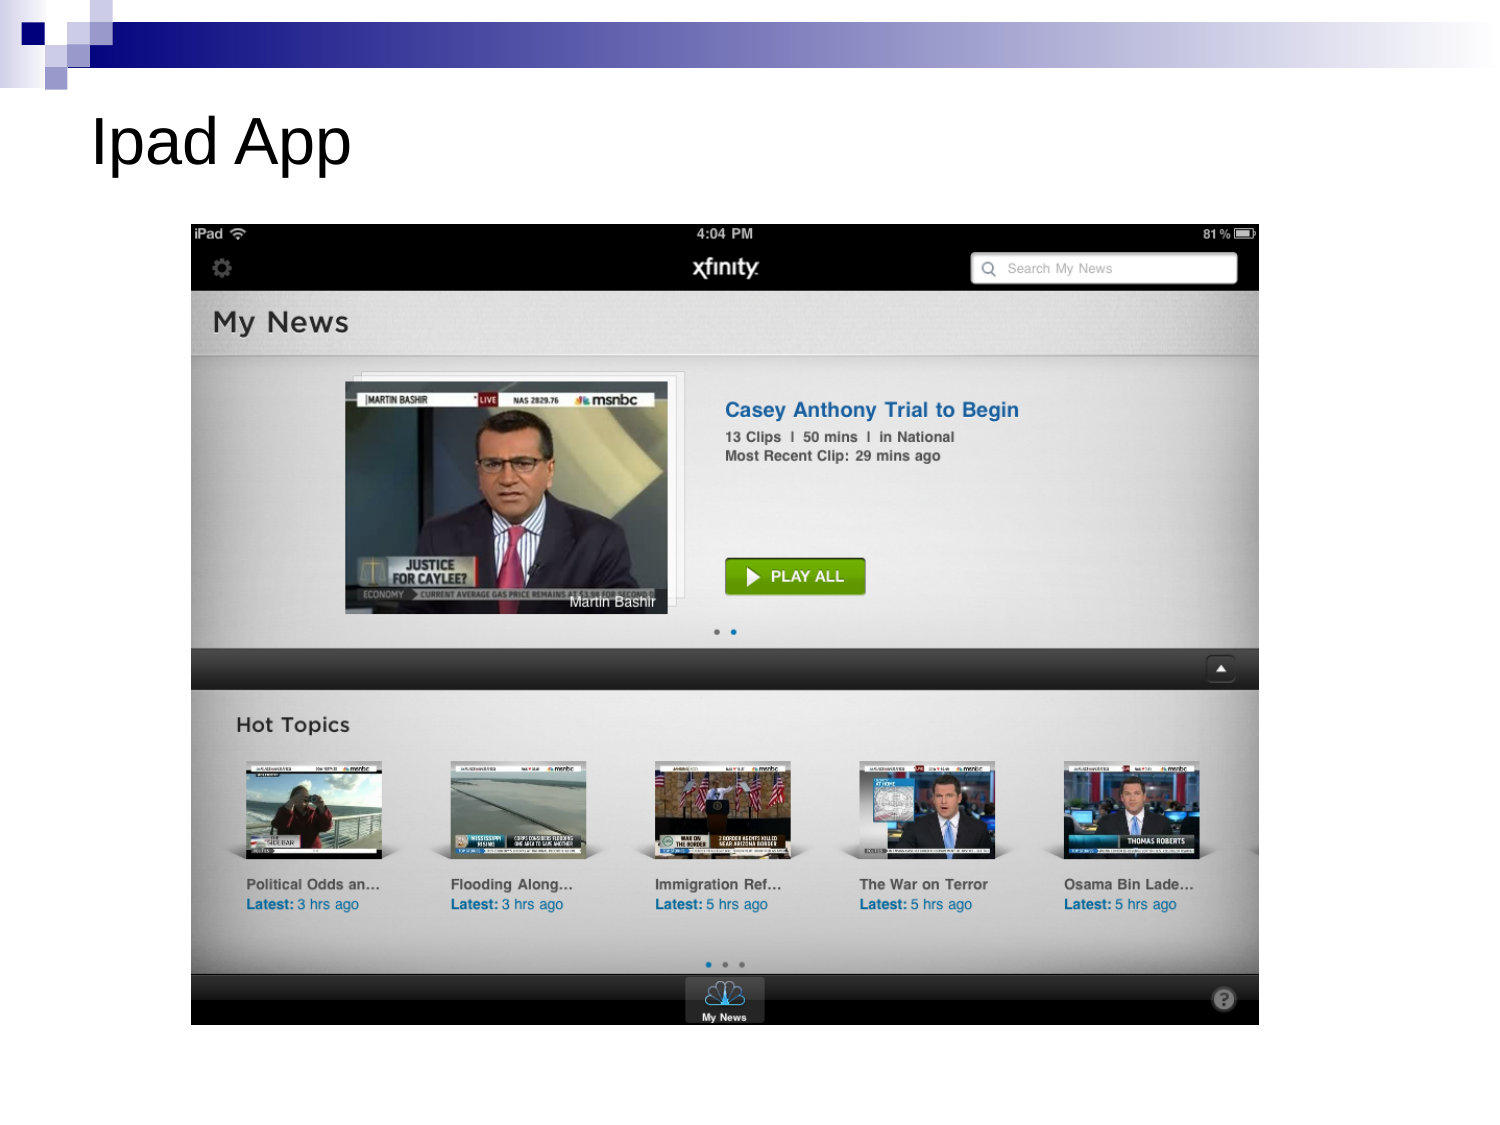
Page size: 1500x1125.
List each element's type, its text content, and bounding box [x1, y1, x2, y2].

title Ipad App [75, 75, 1425, 200]
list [49, 224, 1401, 1026]
